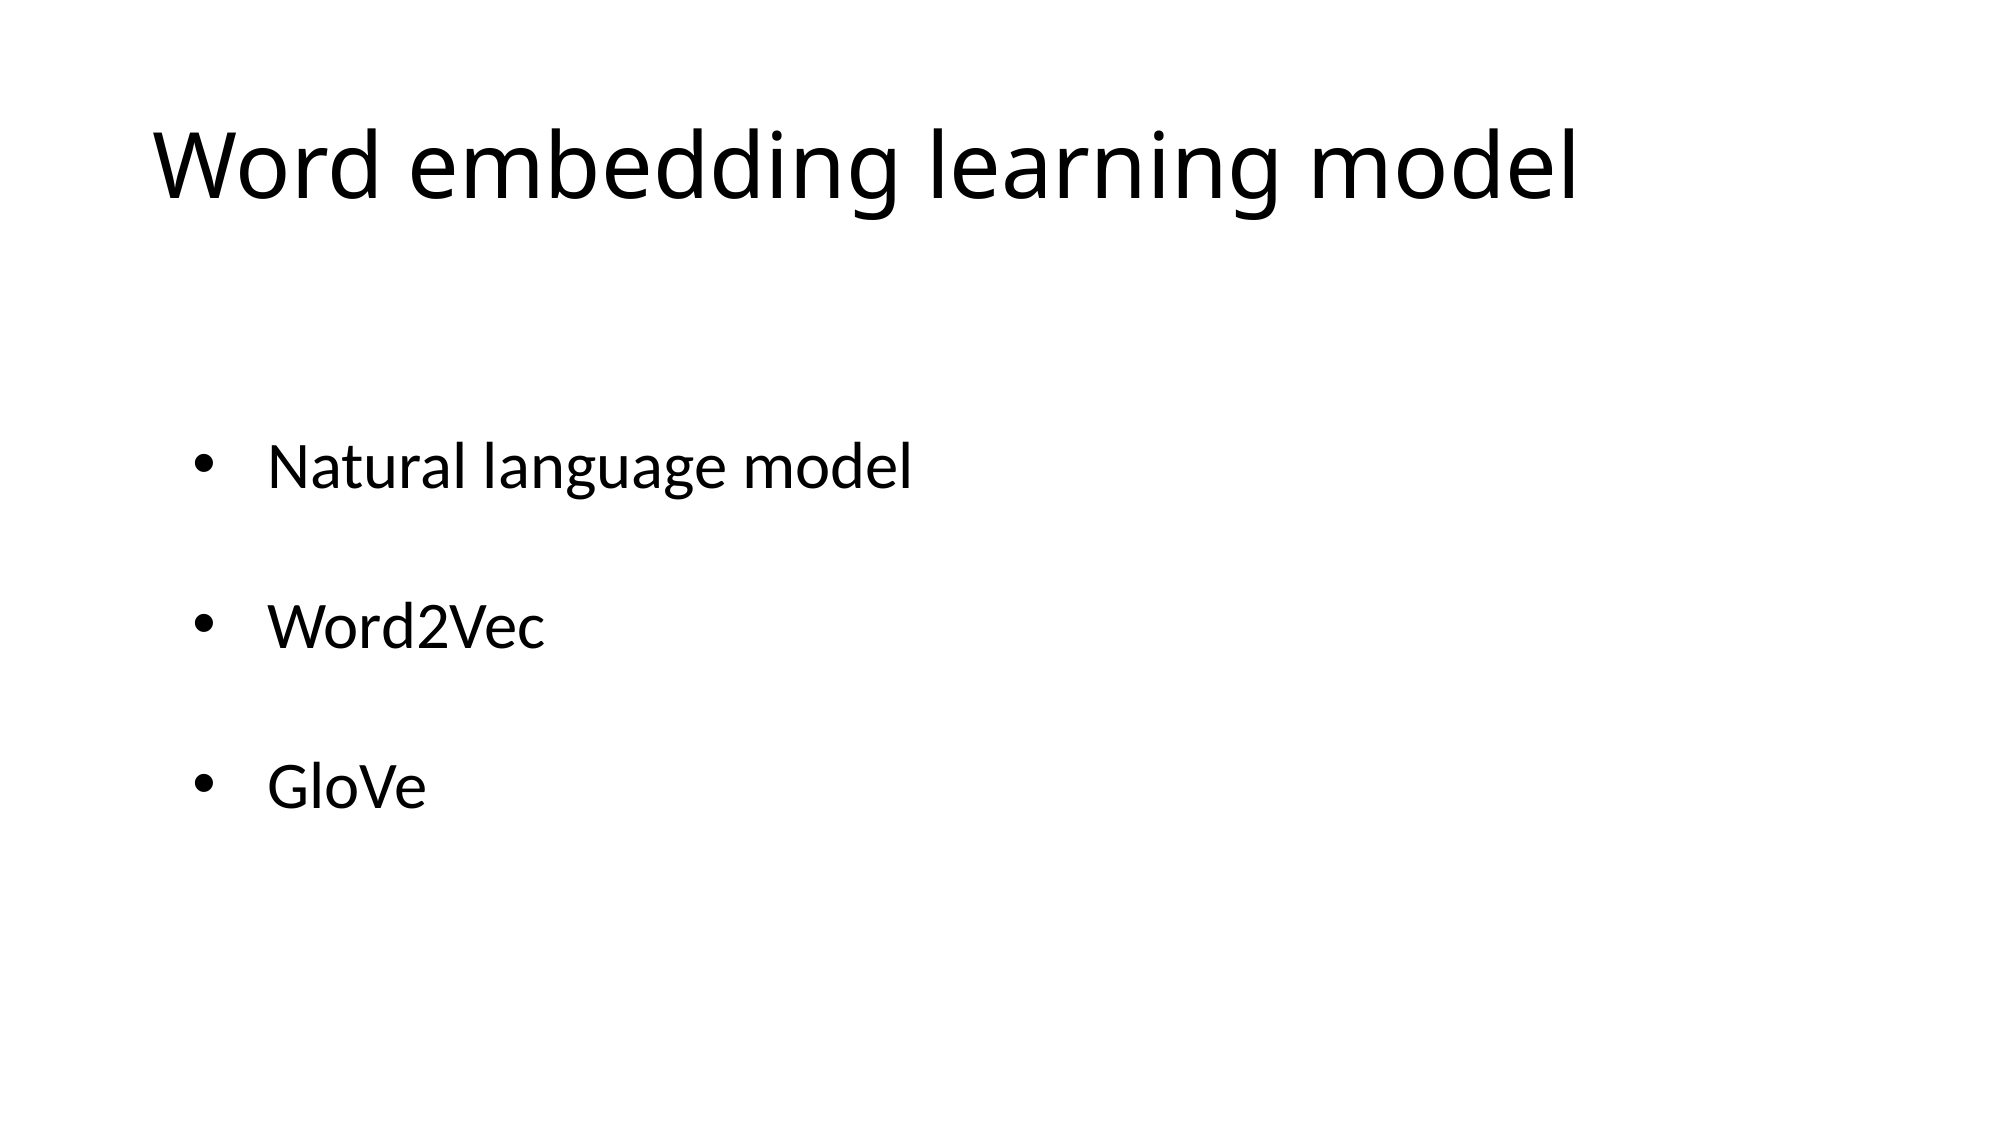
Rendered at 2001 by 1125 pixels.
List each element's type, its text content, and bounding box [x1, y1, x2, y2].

text_box Natural language model Word2Vec GloVe [177, 334, 1743, 830]
title Word embedding learning model [137, 59, 1863, 278]
